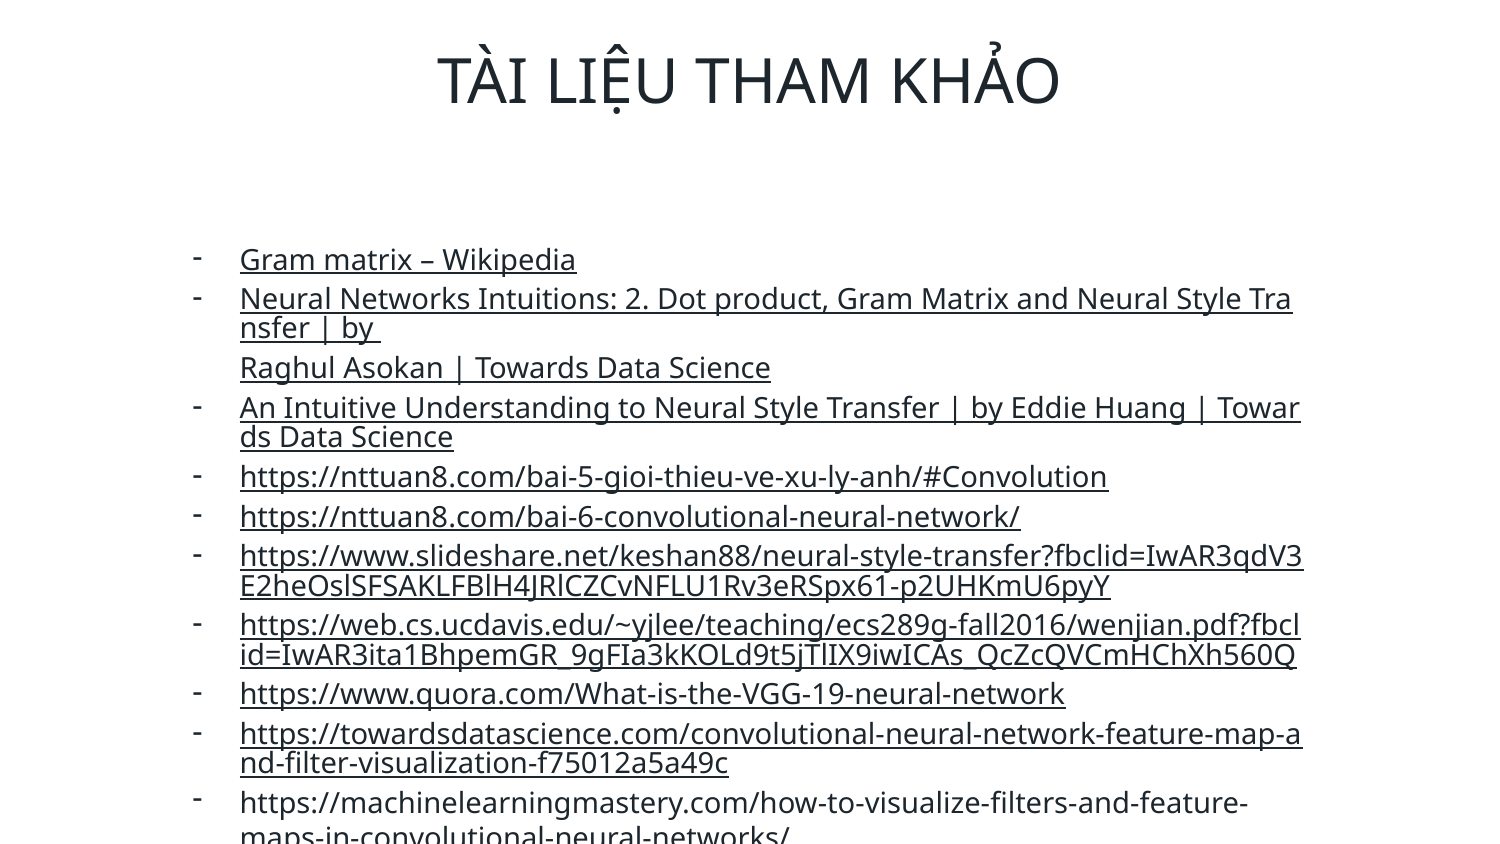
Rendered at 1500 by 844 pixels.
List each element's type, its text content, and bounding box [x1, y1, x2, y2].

text_box Gram matrix – Wikipedia Neural Networks Intuitions: 2. Dot product, Gram Matrix and Neural Style Transfer | by Raghul Asokan | Towards Data Science An Intuitive Understanding to Neural Style Transfer | by Eddie Huang | Towards Data Science https://nttuan8.com/bai-5-gioi-thieu-ve-xu-ly-anh/#Convolution https://nttuan8.com/bai-6-convolutional-neural-network/ https://www.slideshare.net/keshan88/neural-style-transfer?fbclid=IwAR3qdV3E2heOslSFSAKLFBlH4JRlCZCvNFLU1Rv3eRSpx61-p2UHKmU6pyY https://web.cs.ucdavis.edu/~yjlee/teaching/ecs289g-fall2016/wenjian.pdf?fbclid=IwAR3ita1BhpemGR_9gFIa3kKOLd9t5jTlIX9iwICAs_QcZcQVCmHChXh560Q https://www.quora.com/What-is-the-VGG-19-neural-network https://towardsdatascience.com/convolutional-neural-network-feature-map-and-filter-visualization-f75012a5a49c https://machinelearningmastery.com/how-to-visualize-filters-and-feature-maps-in-convolutional-neural-networks/ [177, 166, 1323, 818]
title TÀI LIỆU THAM KHẢO [323, 26, 1177, 114]
